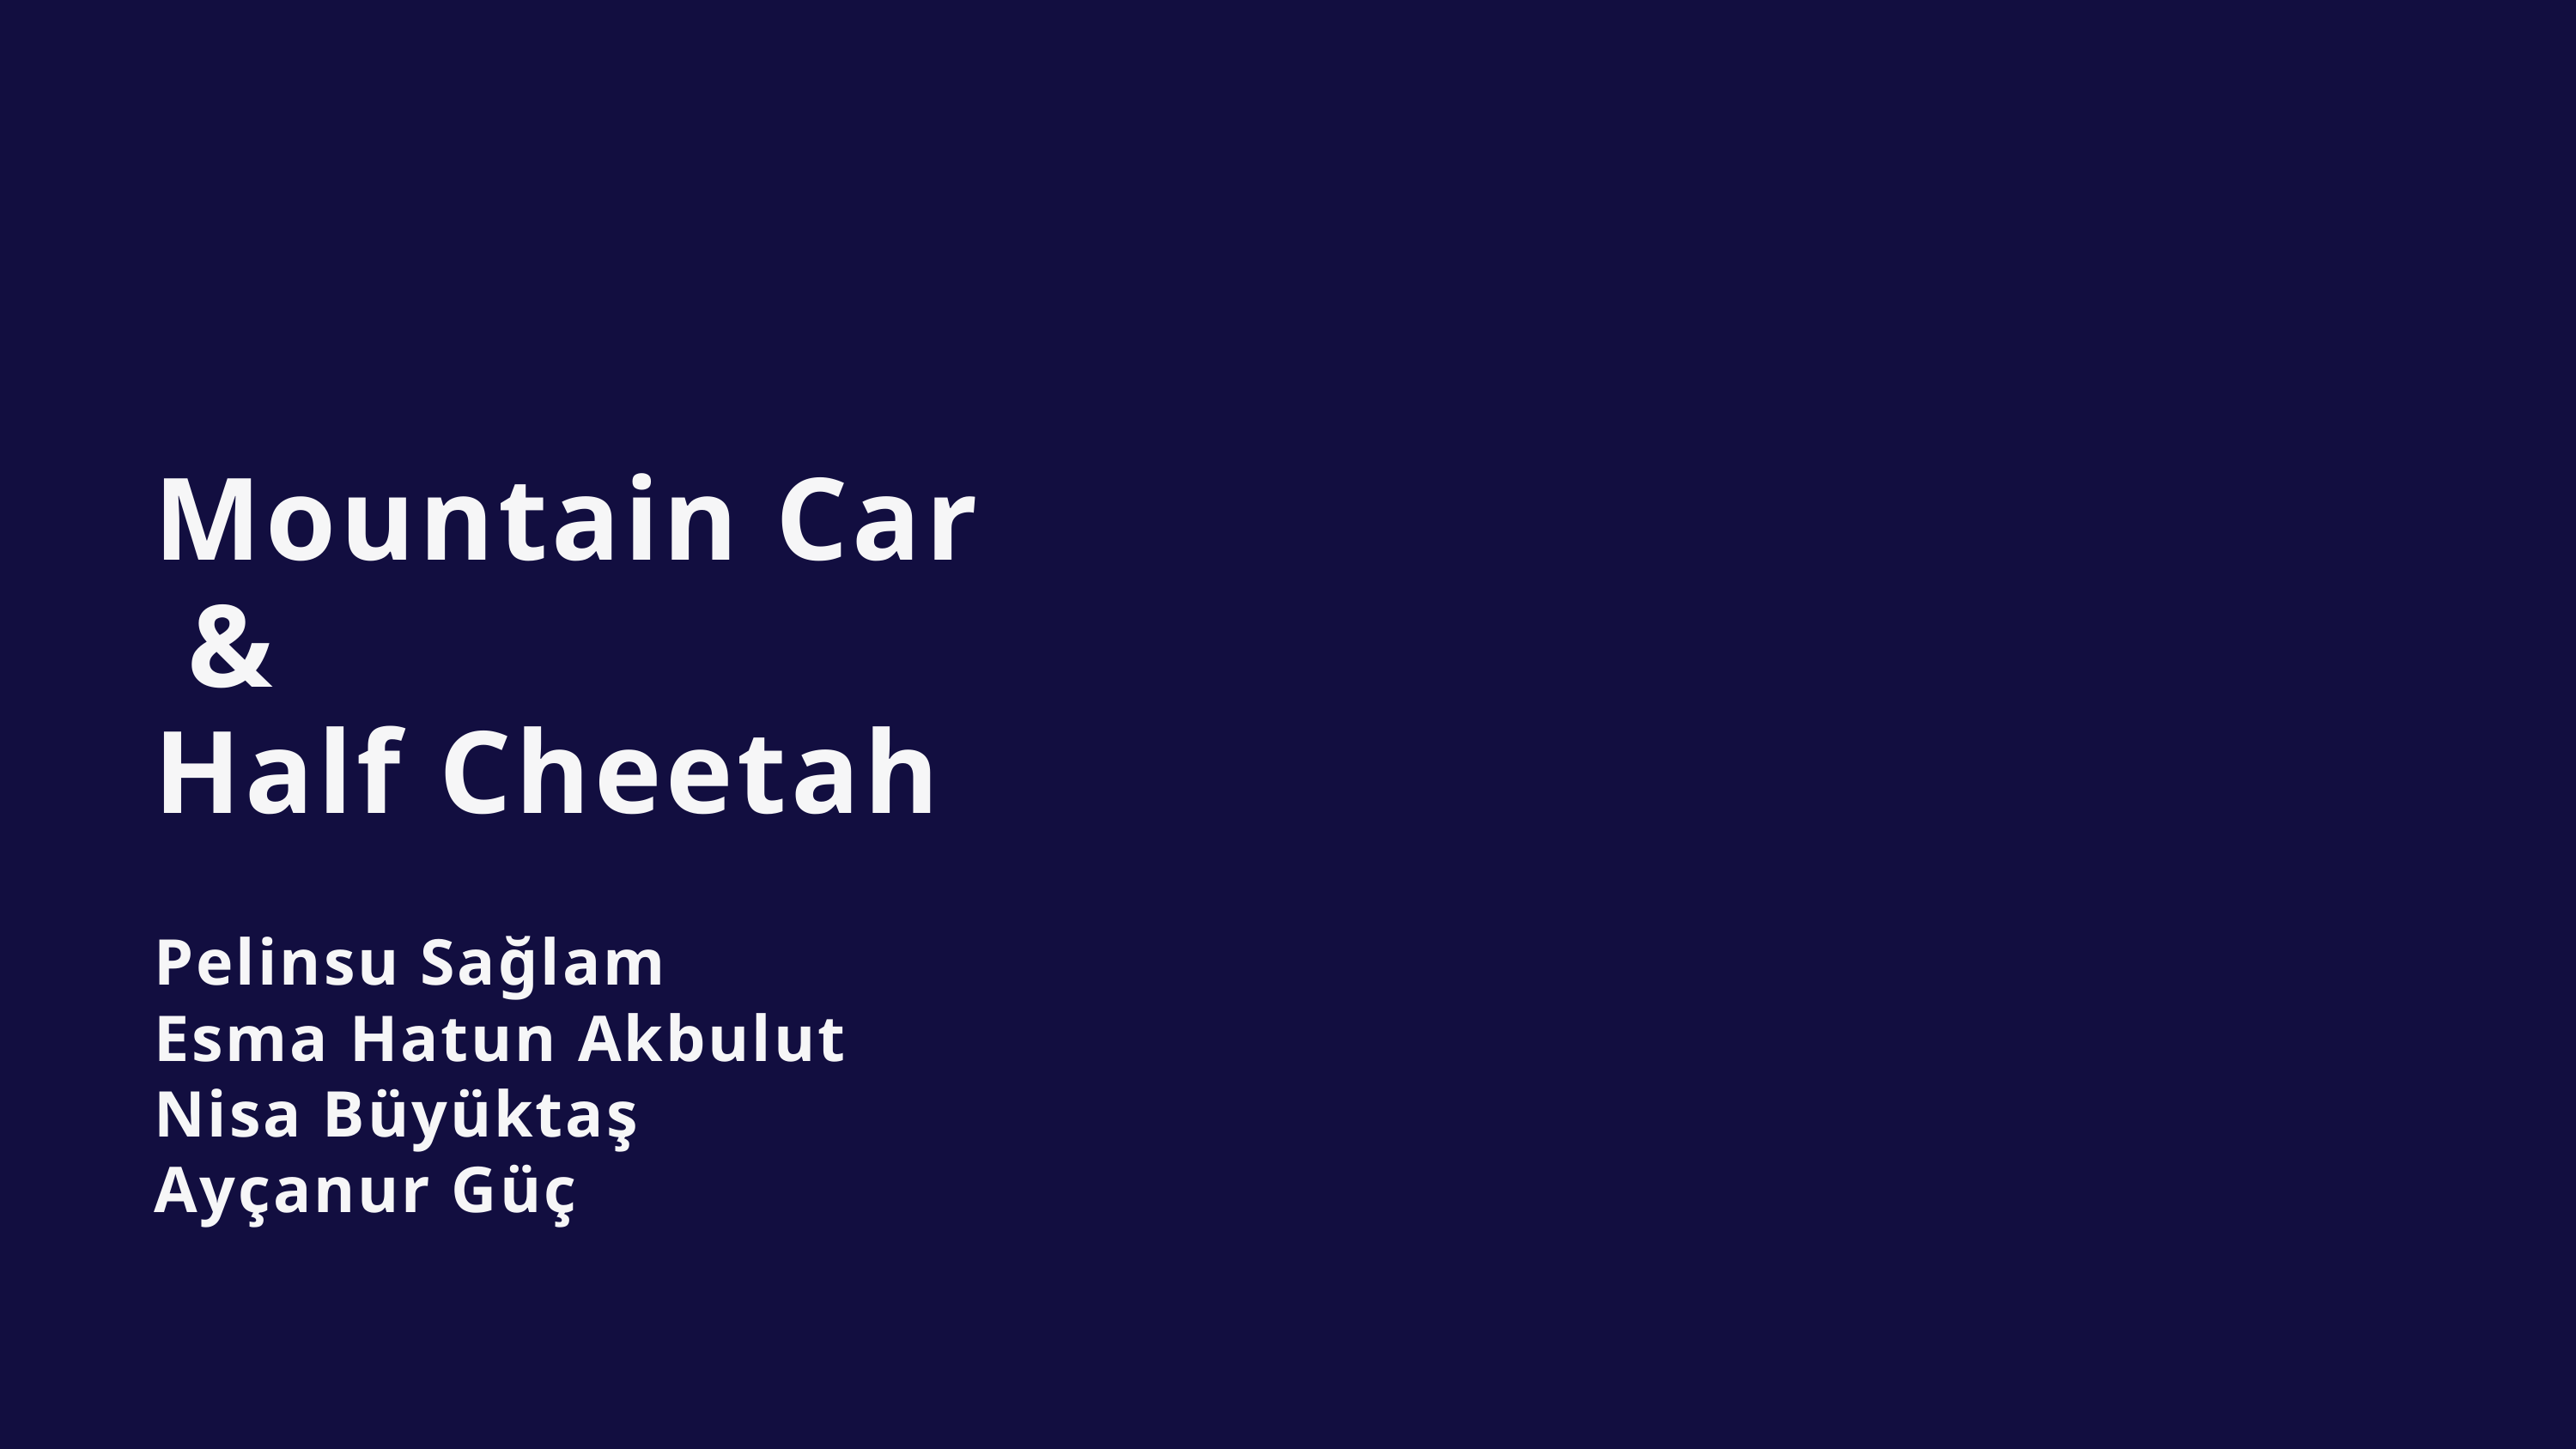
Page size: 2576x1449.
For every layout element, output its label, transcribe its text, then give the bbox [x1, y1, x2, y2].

text_box Pelinsu Sağlam Esma Hatun Akbulut Nisa Büyüktaş Ayçanur Güç [154, 921, 1033, 1449]
text_box Mountain Car & Half Cheetah [154, 457, 1100, 963]
